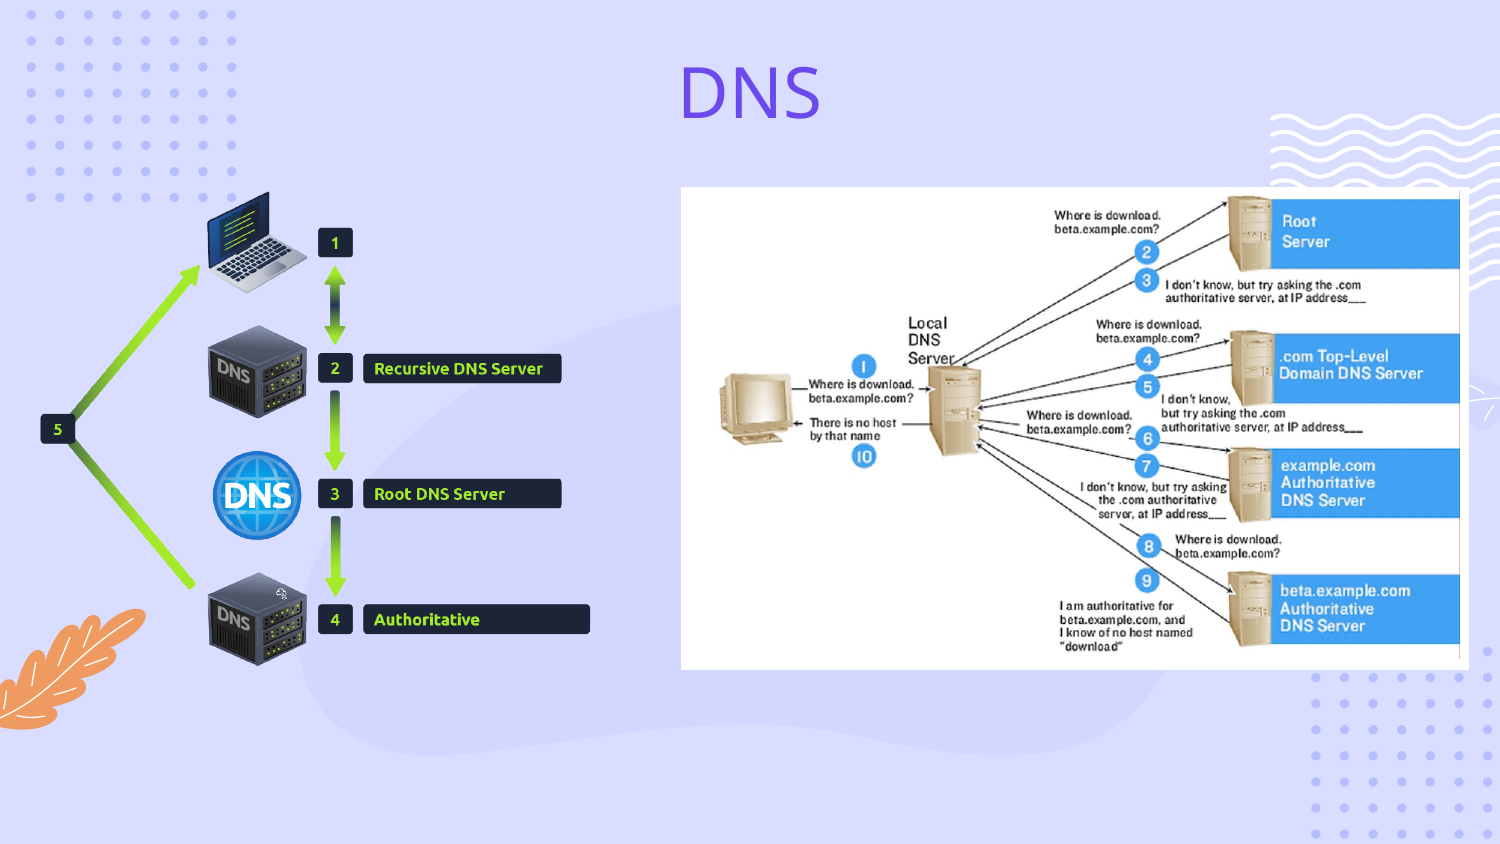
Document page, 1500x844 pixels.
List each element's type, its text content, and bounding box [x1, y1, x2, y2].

picture [681, 187, 1469, 670]
title DNS [118, 33, 1382, 128]
picture [31, 173, 599, 684]
